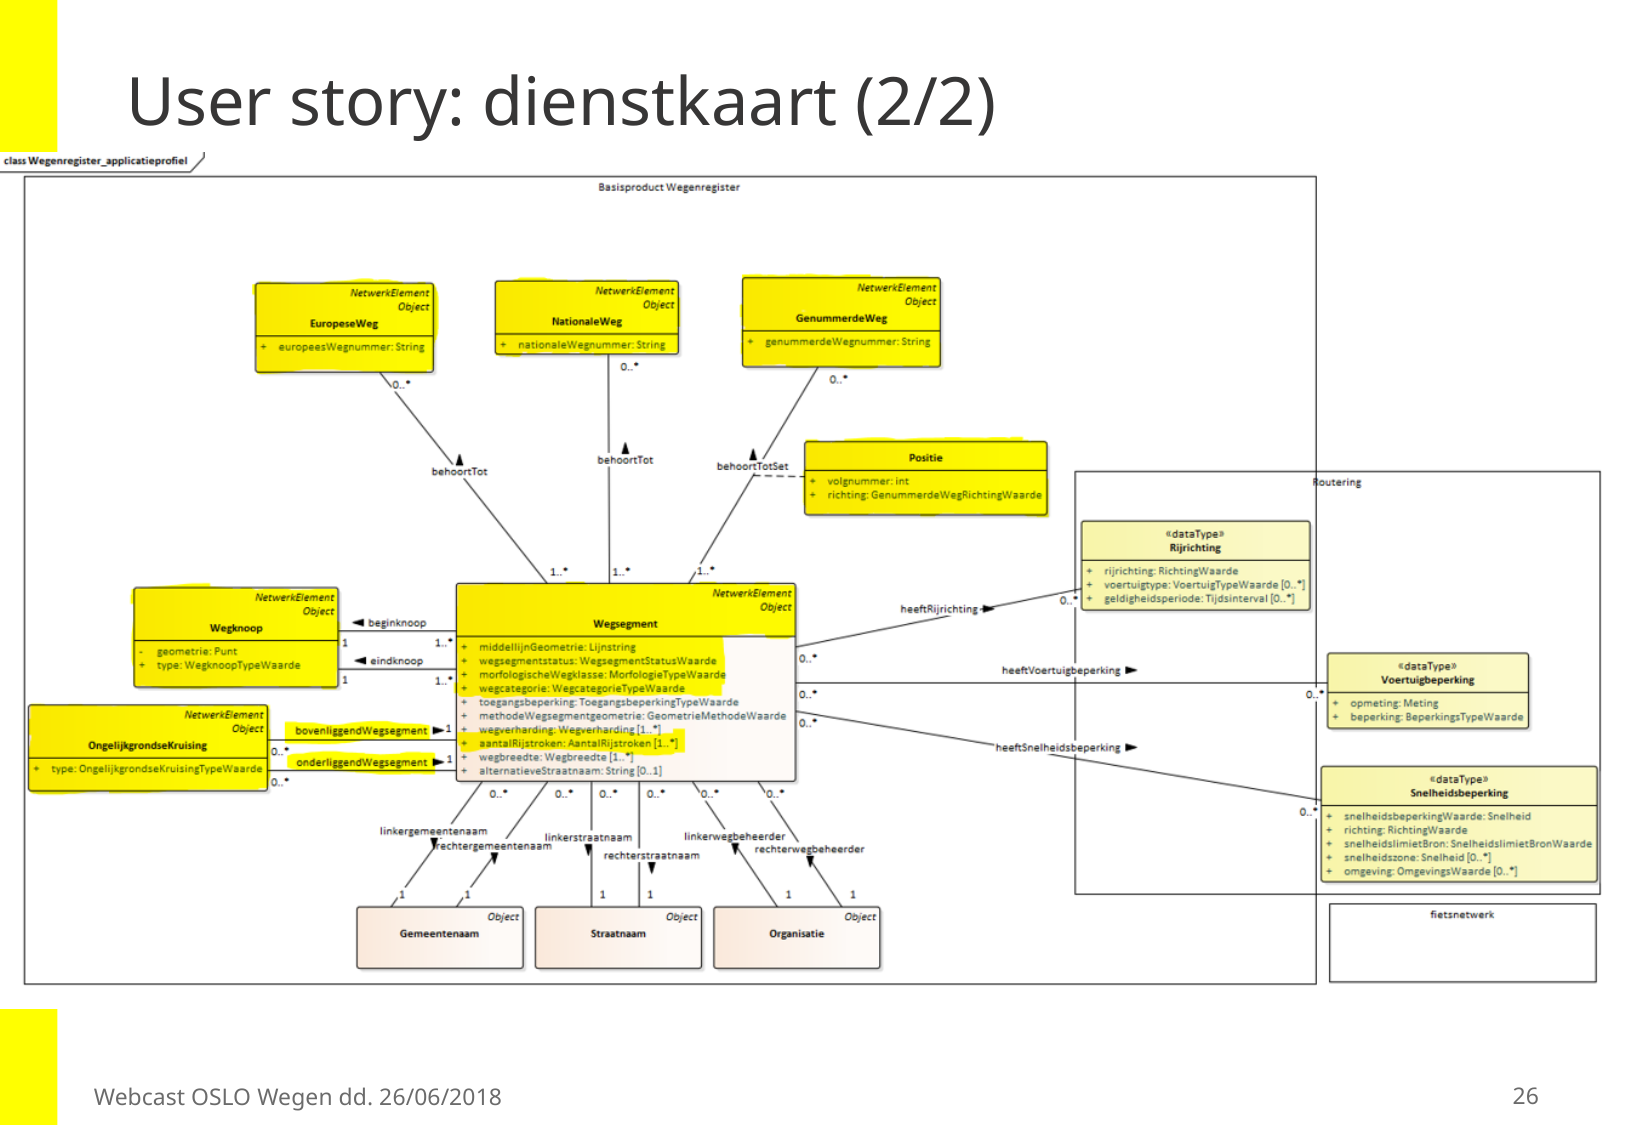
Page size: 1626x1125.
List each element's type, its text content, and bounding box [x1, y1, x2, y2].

slide_number 26 [1424, 1075, 1548, 1120]
picture [0, 152, 1625, 1009]
footer Webcast OSLO Wegen dd. 26/06/2018 [78, 1083, 1077, 1113]
title User story: dienstkaart (2/2) [111, 59, 1514, 152]
